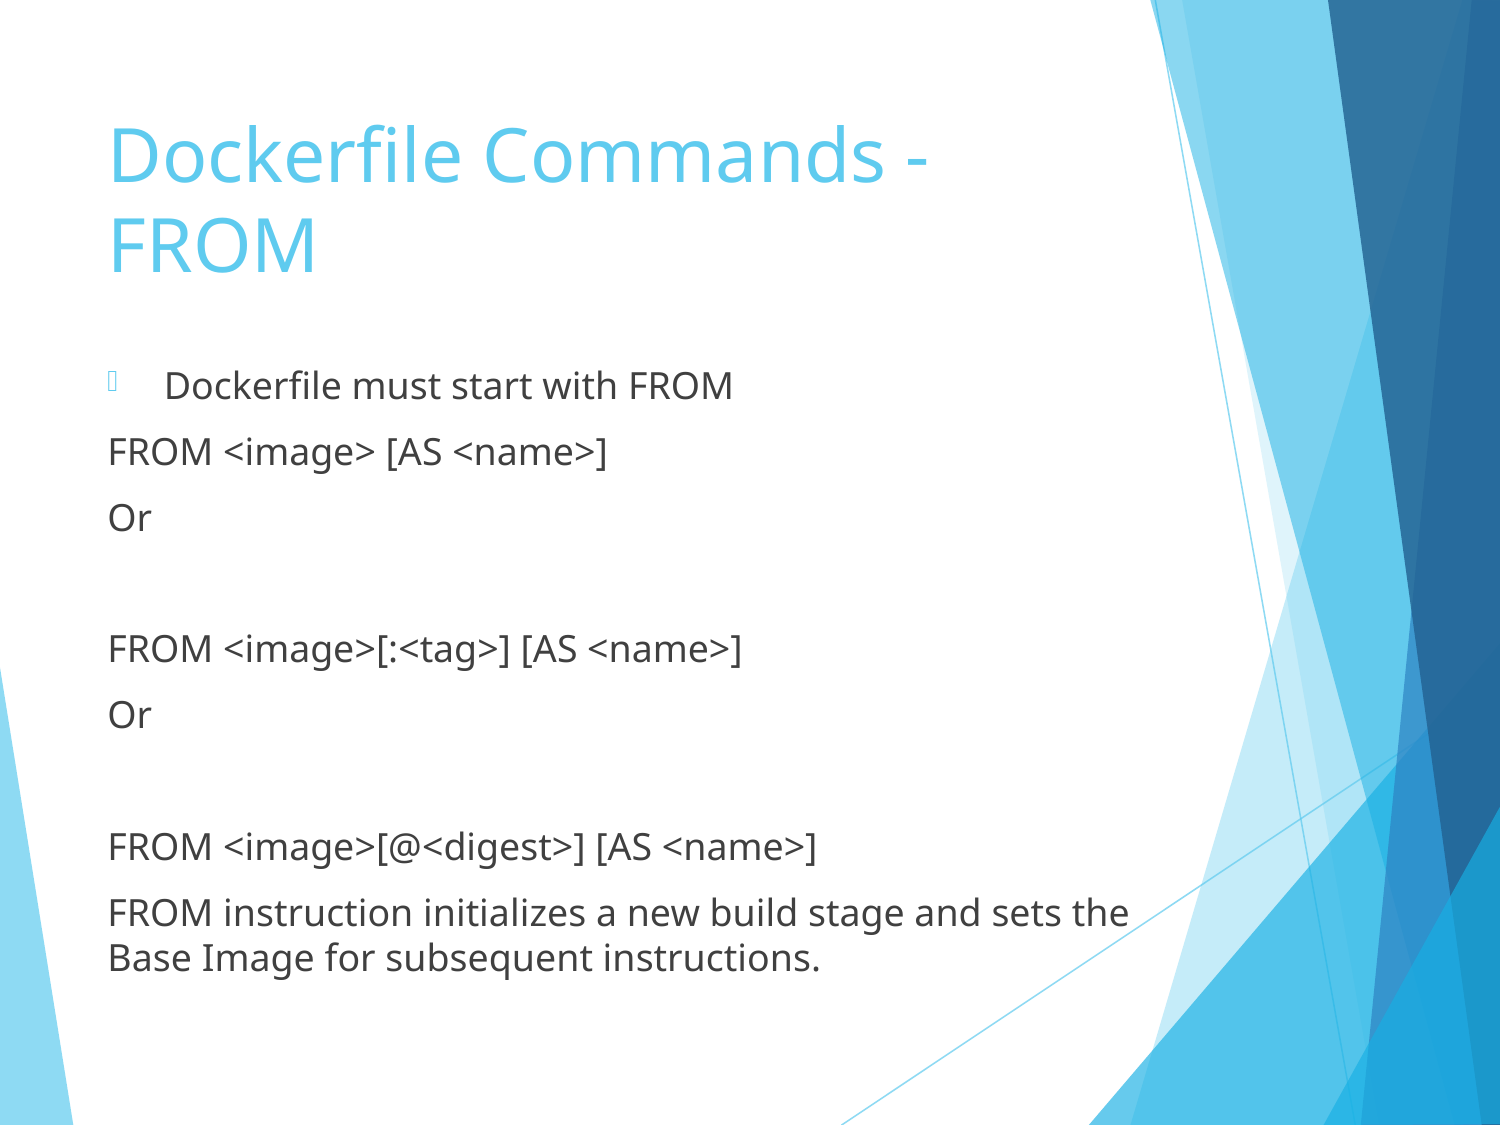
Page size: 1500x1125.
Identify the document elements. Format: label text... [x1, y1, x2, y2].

title Dockerfile Commands -FROM [99, 99, 1142, 318]
list Dockerfile must start with FROM FROM <image> [AS <name>] Or FROM <image>[:<tag>] [AS <name>] Or FROM <image>[@<digest>] [AS <name>] FROM instruction initializes a new build stage and sets the Base Image for subsequent instructions. [99, 353, 1142, 992]
